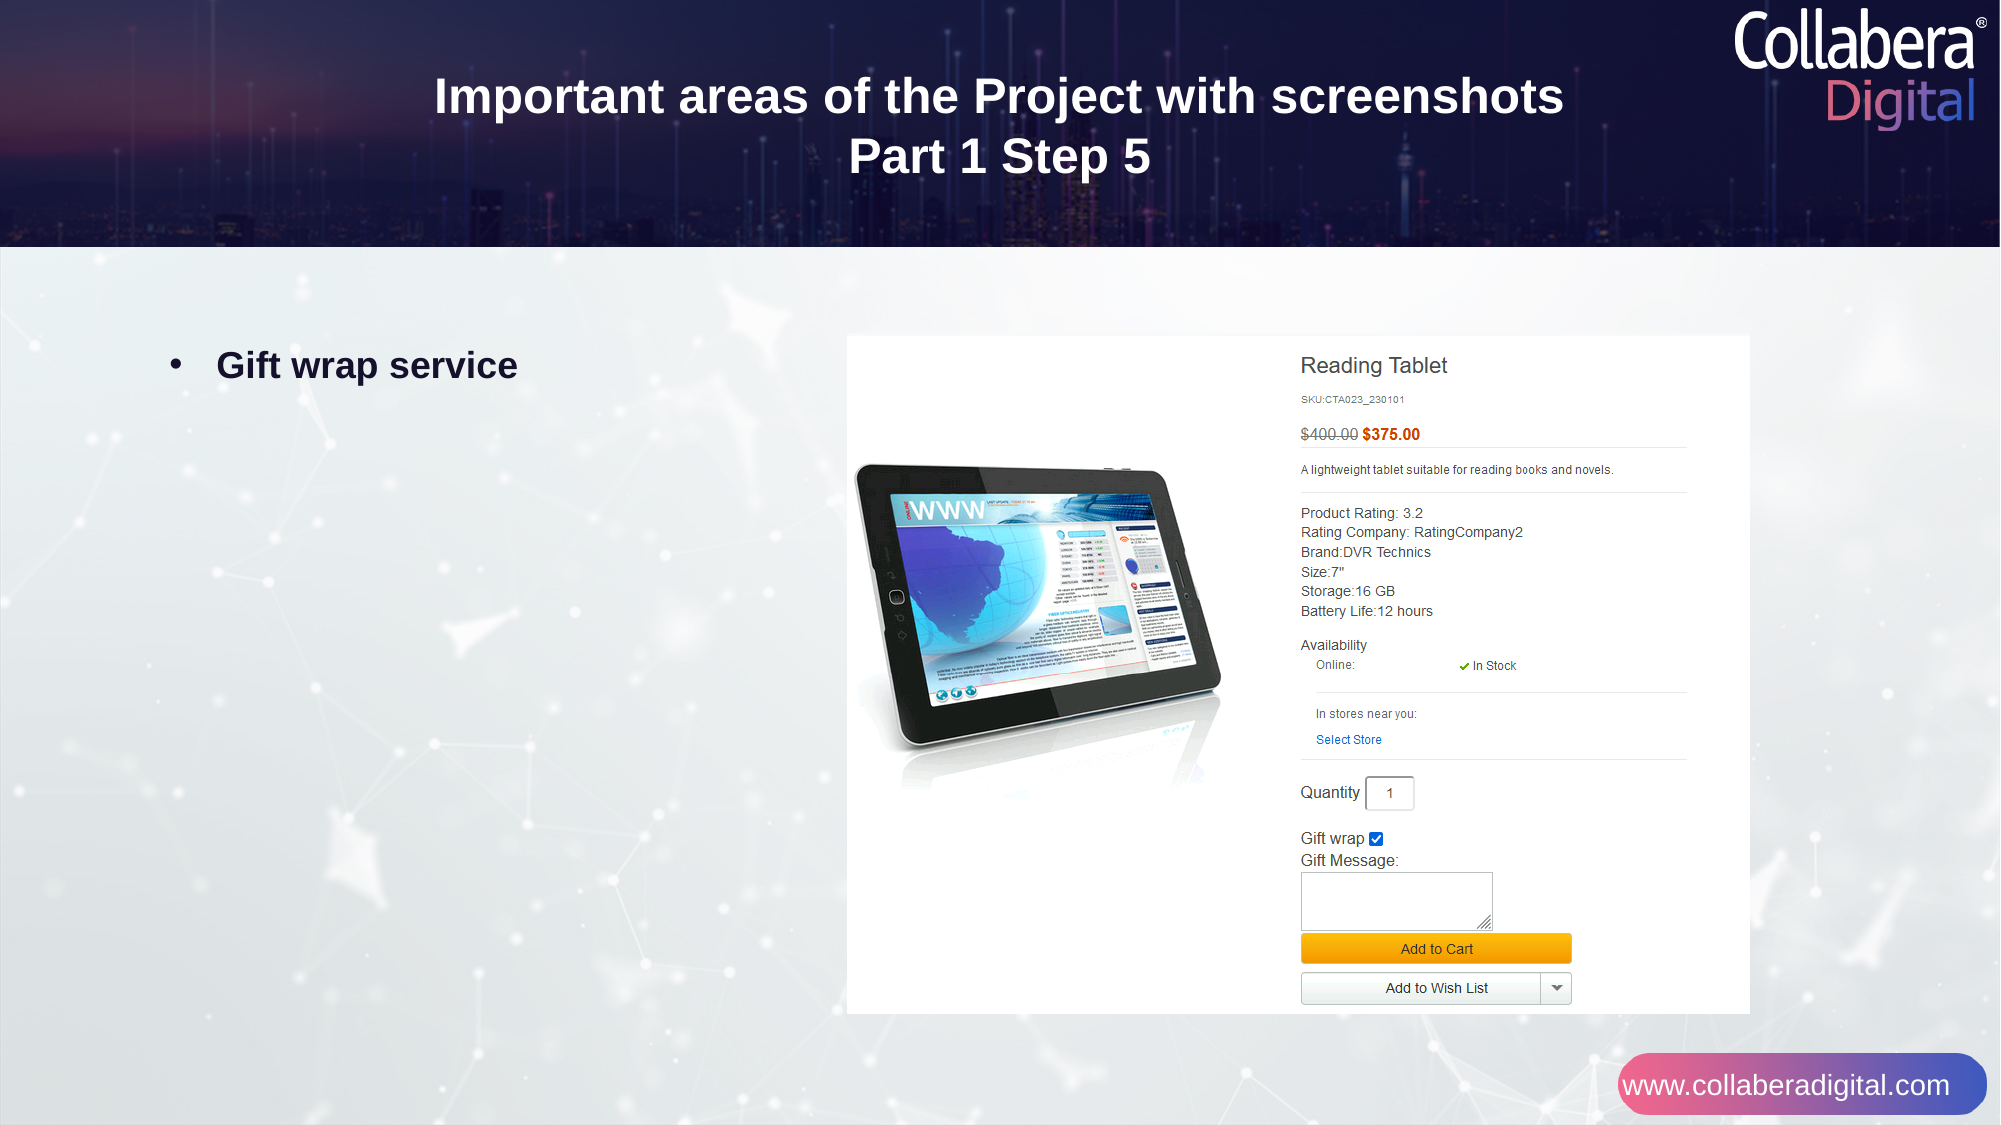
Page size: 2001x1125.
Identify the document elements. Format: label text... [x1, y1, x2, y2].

picture [0, 0, 2000, 1125]
text_box Gift wrap service [154, 333, 846, 394]
text_box Important areas of the Project with screenshots Part 1 Step 5 [405, 56, 1594, 192]
